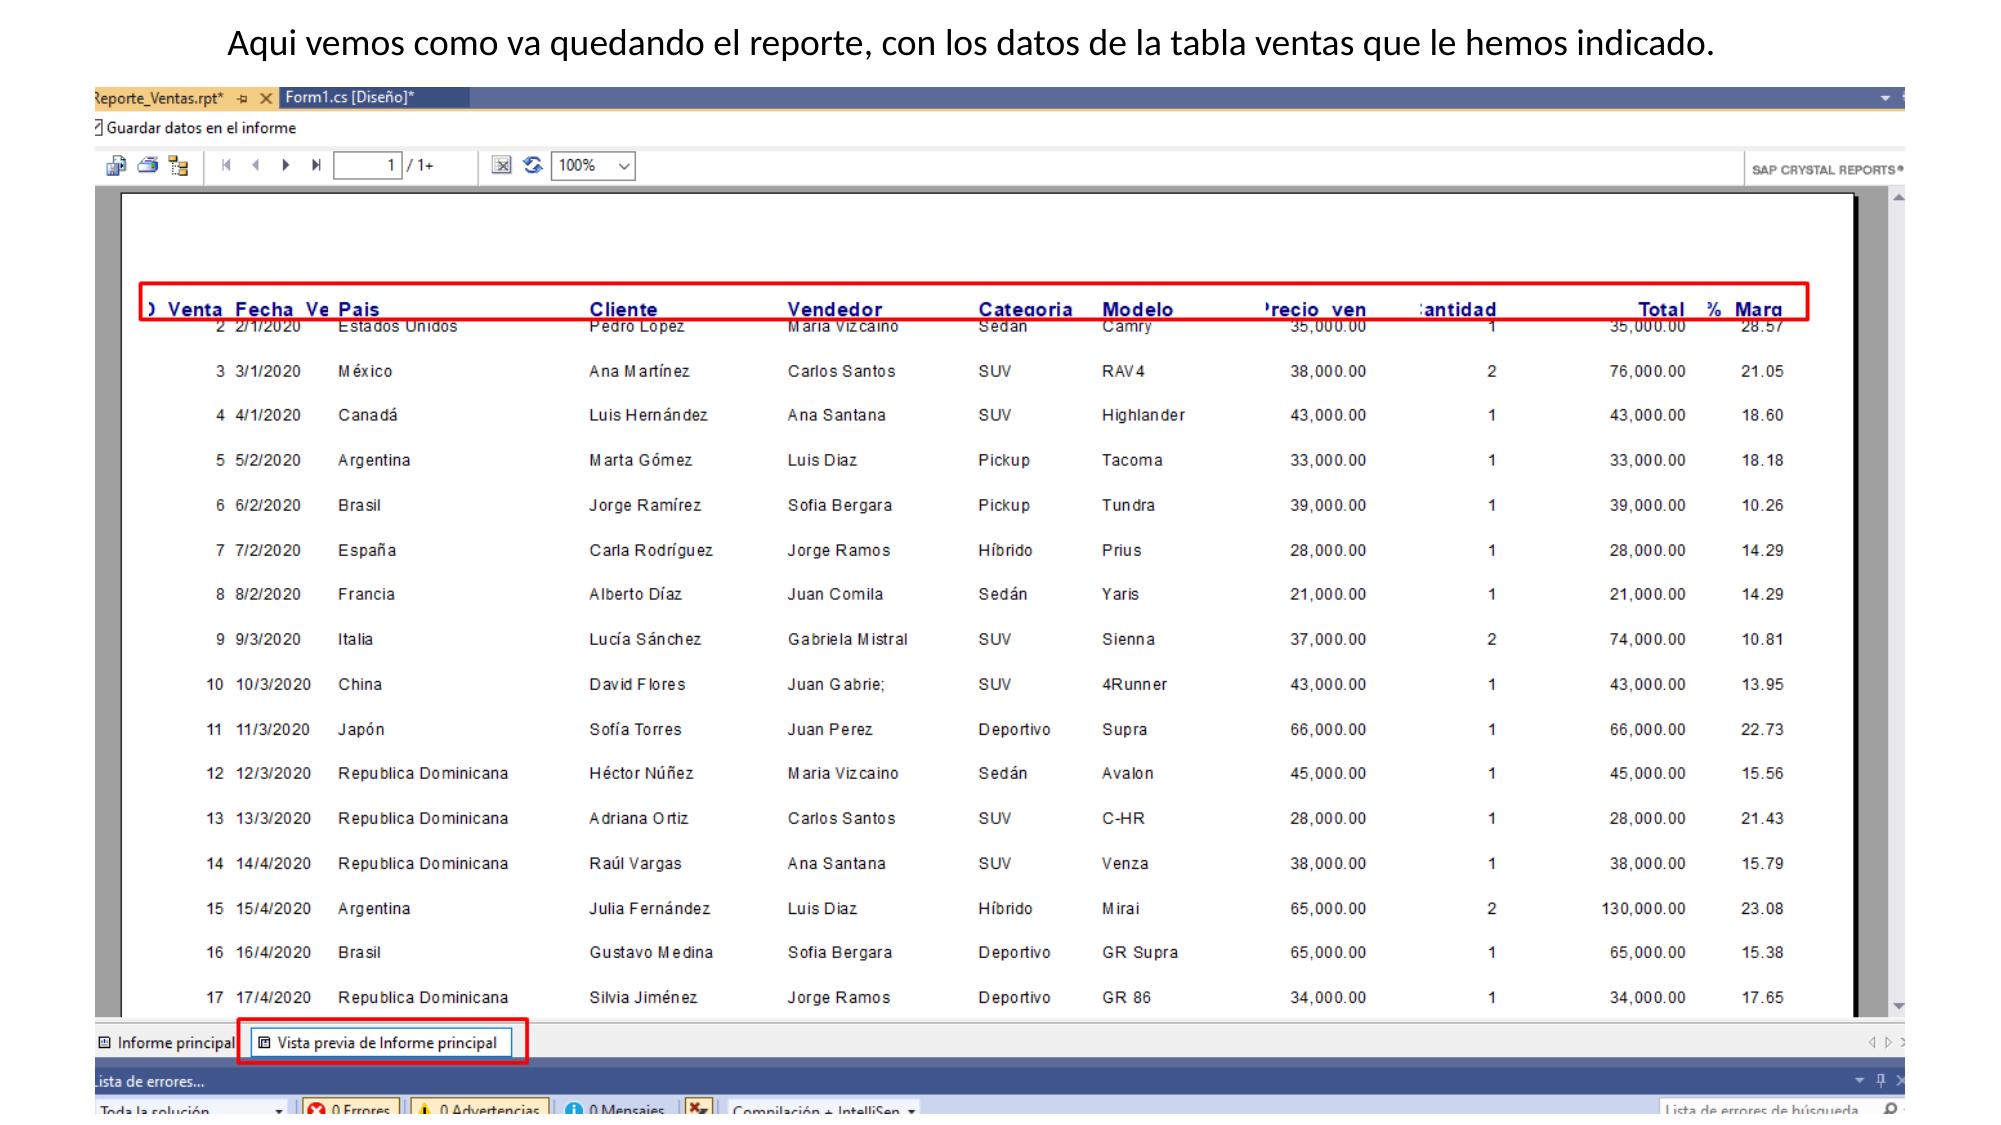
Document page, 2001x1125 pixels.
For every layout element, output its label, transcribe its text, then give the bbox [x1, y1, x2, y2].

picture [95, 87, 1905, 1114]
text_box Aqui vemos como va quedando el reporte, con los datos de la tabla ventas que le hemos indicado. [212, 10, 1854, 71]
